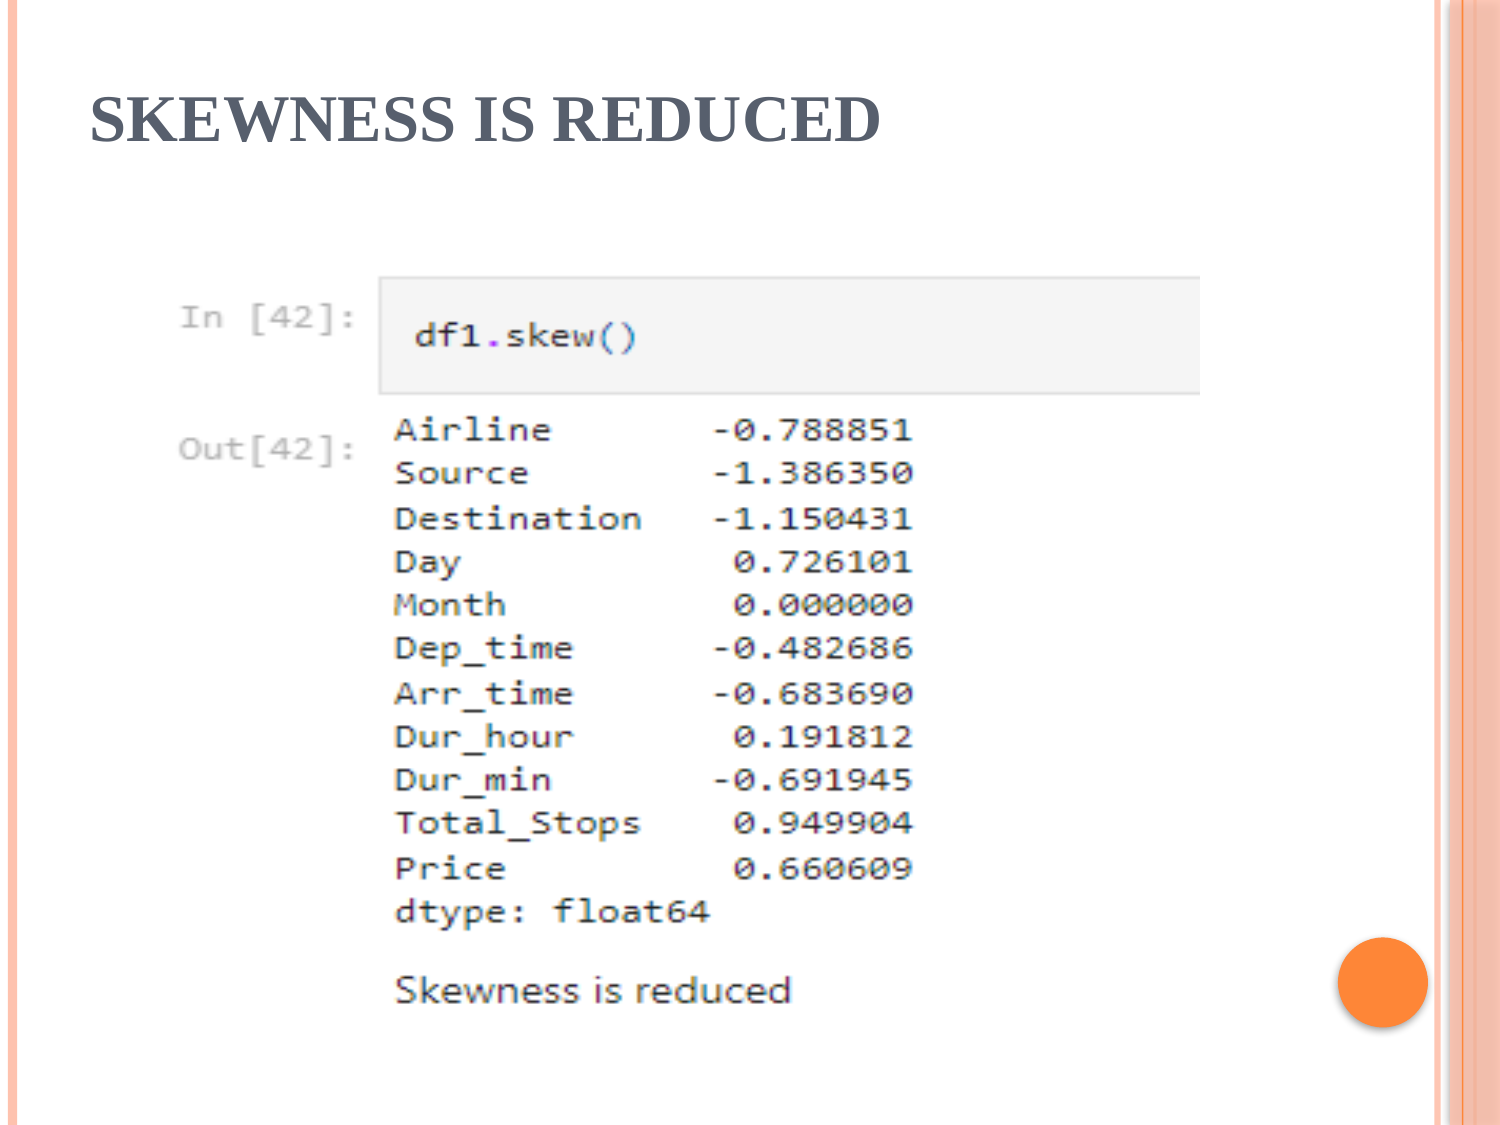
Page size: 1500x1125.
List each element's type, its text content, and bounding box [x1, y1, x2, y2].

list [136, 274, 1201, 1051]
title Skewness is reduced [75, 45, 1300, 163]
